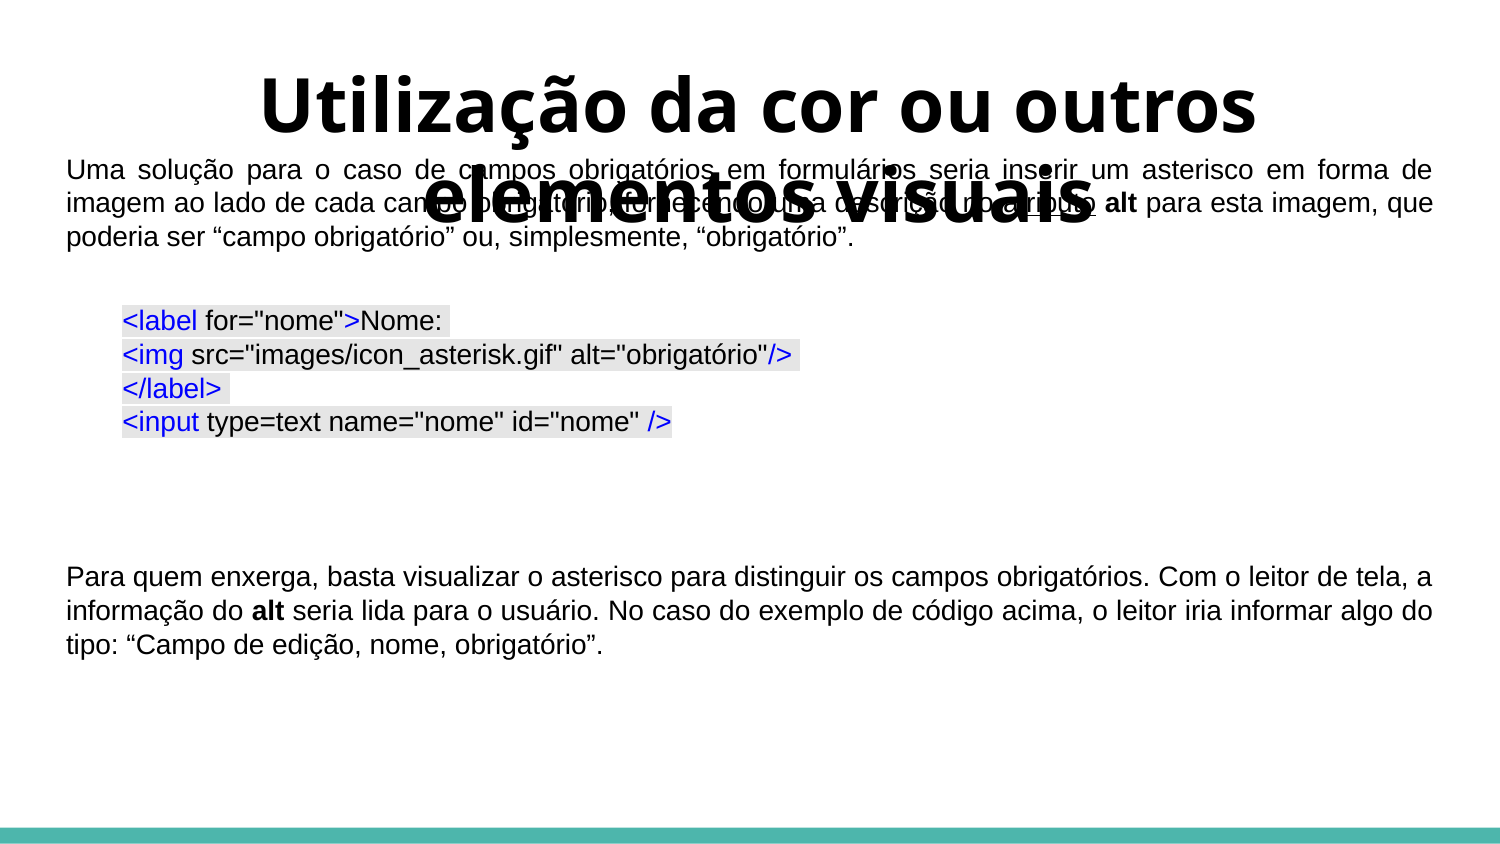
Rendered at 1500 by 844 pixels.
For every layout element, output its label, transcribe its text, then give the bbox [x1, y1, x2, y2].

title Utilização da cor ou outros elementos visuais [59, 42, 1458, 137]
list Uma solução para o caso de campos obrigatórios em formulários seria inserir um asterisco em forma de imagem ao lado de cada campo obrigatório, fornecendo uma descrição no atributo alt para esta imagem, que poderia ser “campo obrigatório” ou, simplesmente, “obrigatório”. <label for="nome">Nome: <img src="images/icon_asterisk.gif" alt="obrigatório"/> </label> <input type=text name="nome" id="nome" /> Para quem enxerga, basta visualizar o asterisco para distinguir os campos obrigatórios. Com o leitor de tela, a informação do alt seria lida para o usuário. No caso do exemplo de código acima, o leitor iria informar algo do tipo: “Campo de edição, nome, obrigatório”. [51, 136, 1449, 751]
